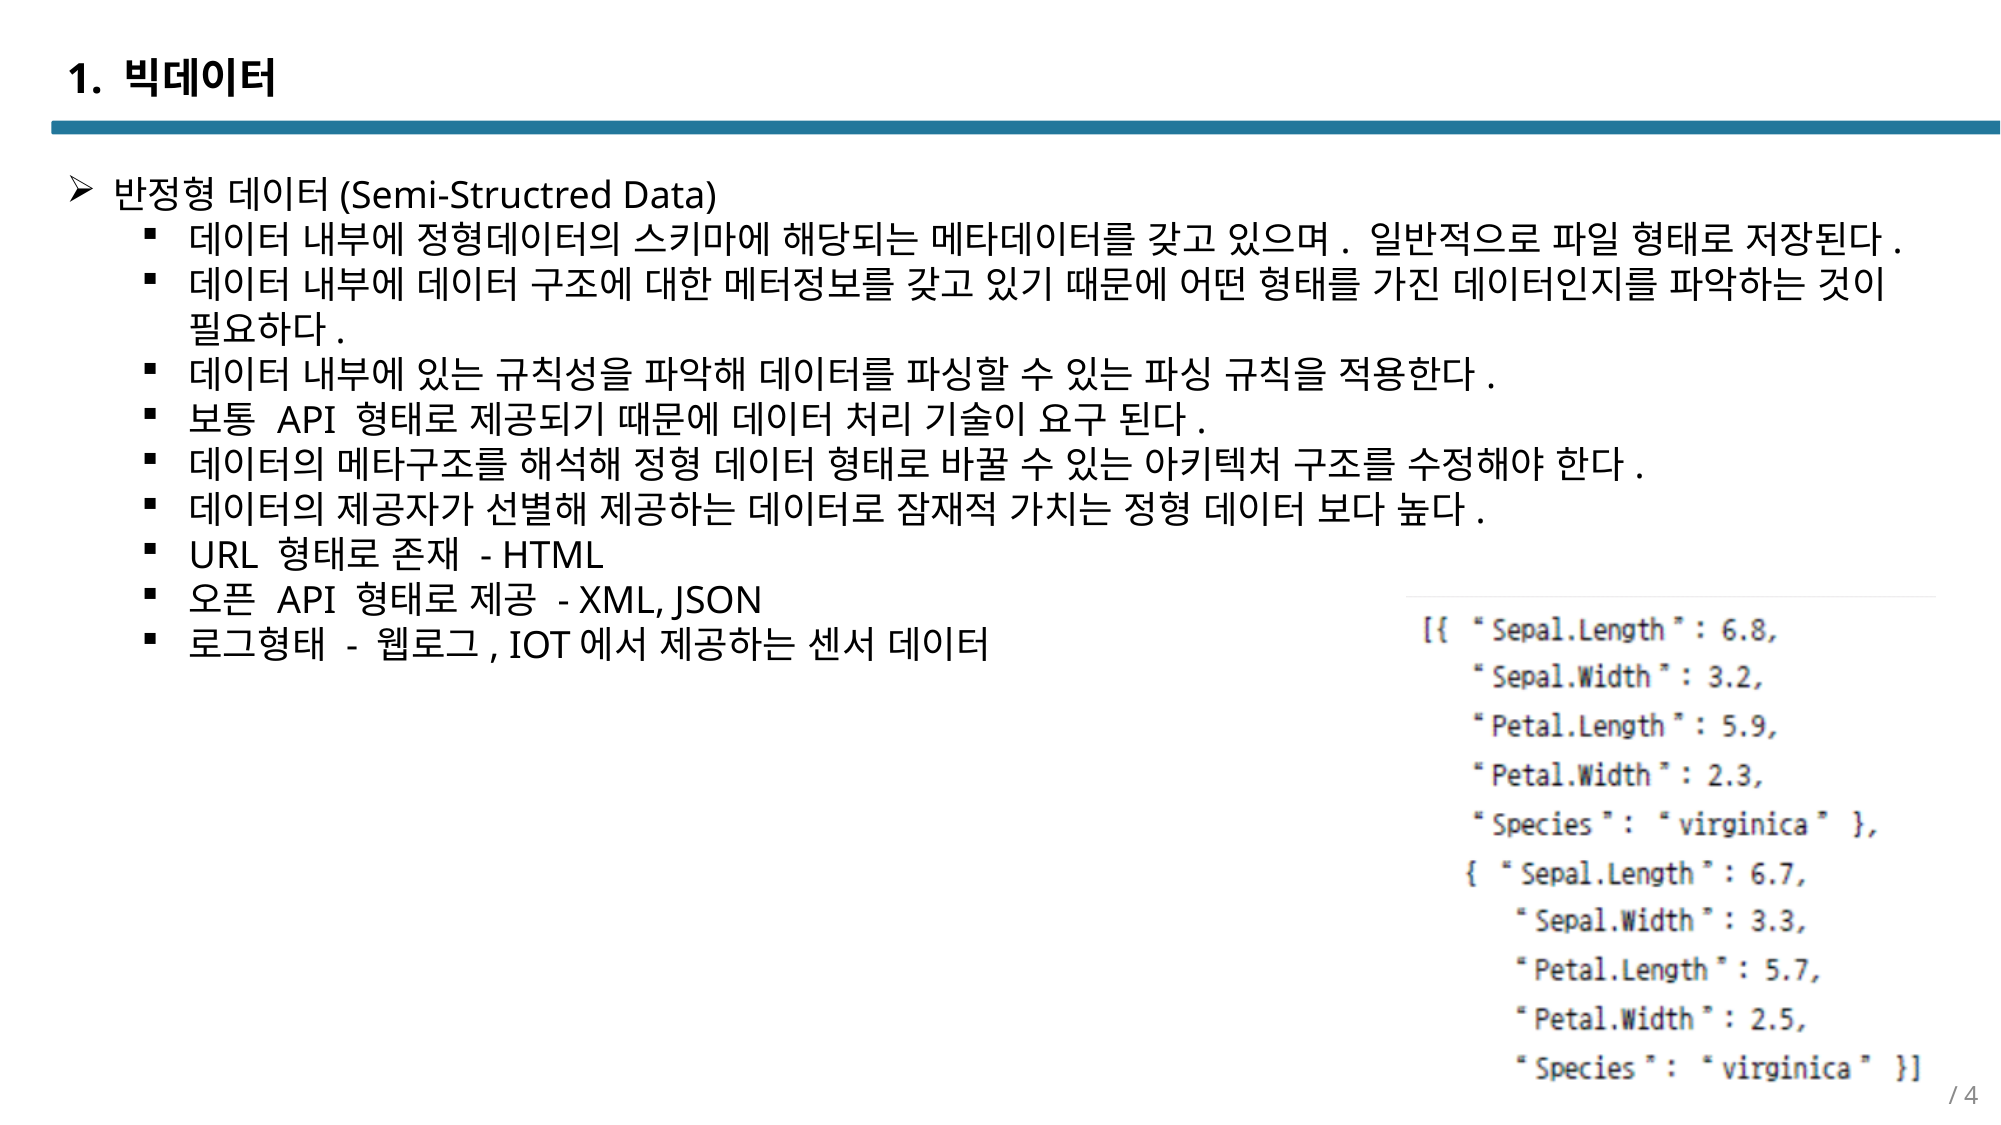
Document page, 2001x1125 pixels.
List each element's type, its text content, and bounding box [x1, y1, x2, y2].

text_box 반정형 데이터(Semi-Structred Data) 데이터 내부에 정형데이터의 스키마에 해당되는 메타데이터를 갖고 있으며. 일반적으로 파일 형태로 저장된다. 데이터 내부에 데이터 구조에 대한 메터정보를 갖고 있기 때문에 어떤 형태를 가진 데이터인지를 파악하는 것이 필요하다. 데이터 내부에 있는 규칙성을 파악해 데이터를 파싱할 수 있는 파싱 규칙을 적용한다. 보통 API 형태로 제공되기 때문에 데이터 처리 기술이 요구 된다. 데이터의 메타구조를 해석해 정형 데이터 형태로 바꿀 수 있는 아키텍처 구조를 수정해야 한다. 데이터의 제공자가 선별해 제공하는 데이터로 잠재적 가치는 정형 데이터 보다 높다. URL 형태로 존재 - HTML 오픈 API 형태로 제공 - XML, JSON 로그형태 - 웹로그, IOT에서 제공하는 센서 데이터 [51, 164, 1950, 719]
picture [1406, 596, 1936, 1097]
slide_number / 4 [1533, 1078, 2000, 1114]
title 1. 빅데이터 [51, 49, 627, 122]
